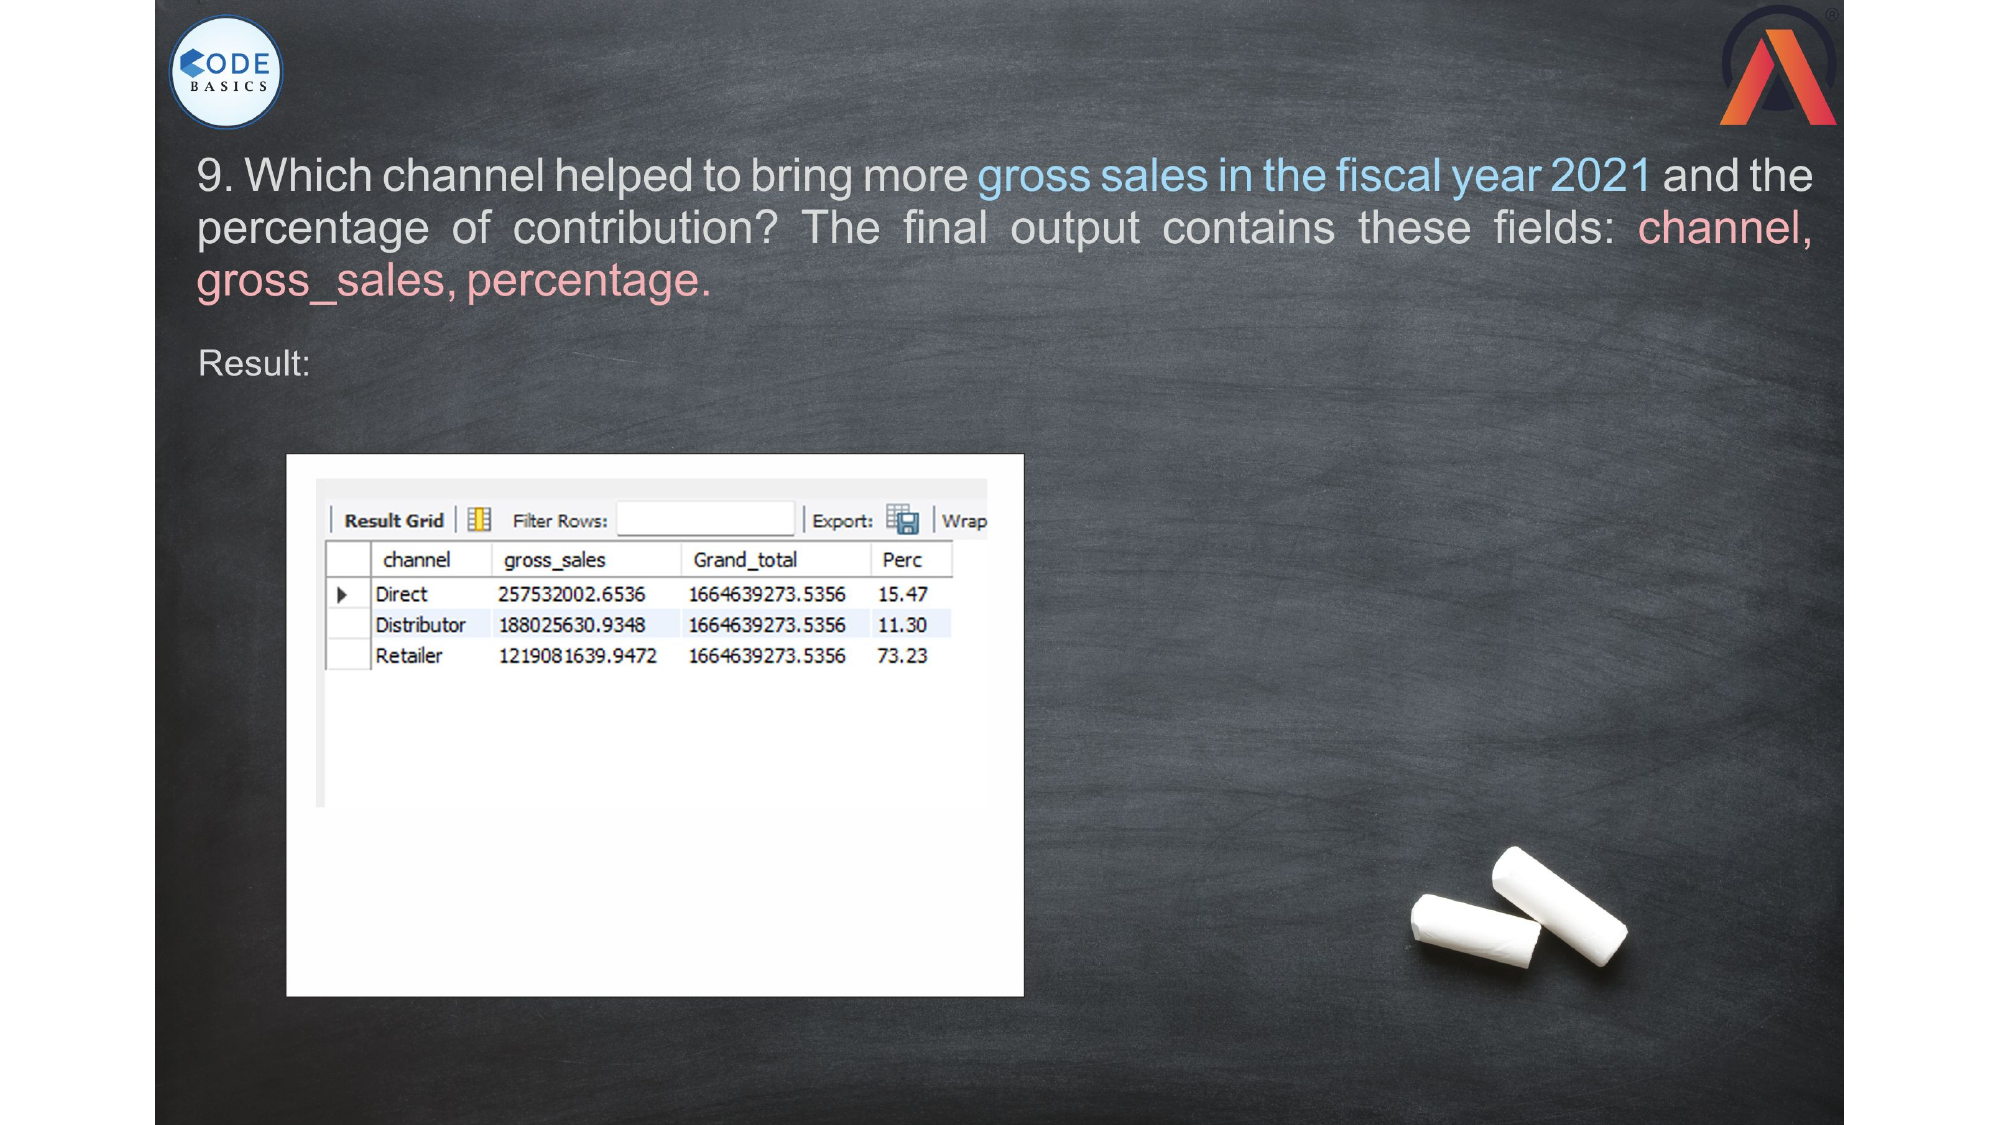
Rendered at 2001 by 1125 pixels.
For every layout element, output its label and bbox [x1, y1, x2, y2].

picture [155, 0, 1844, 1125]
